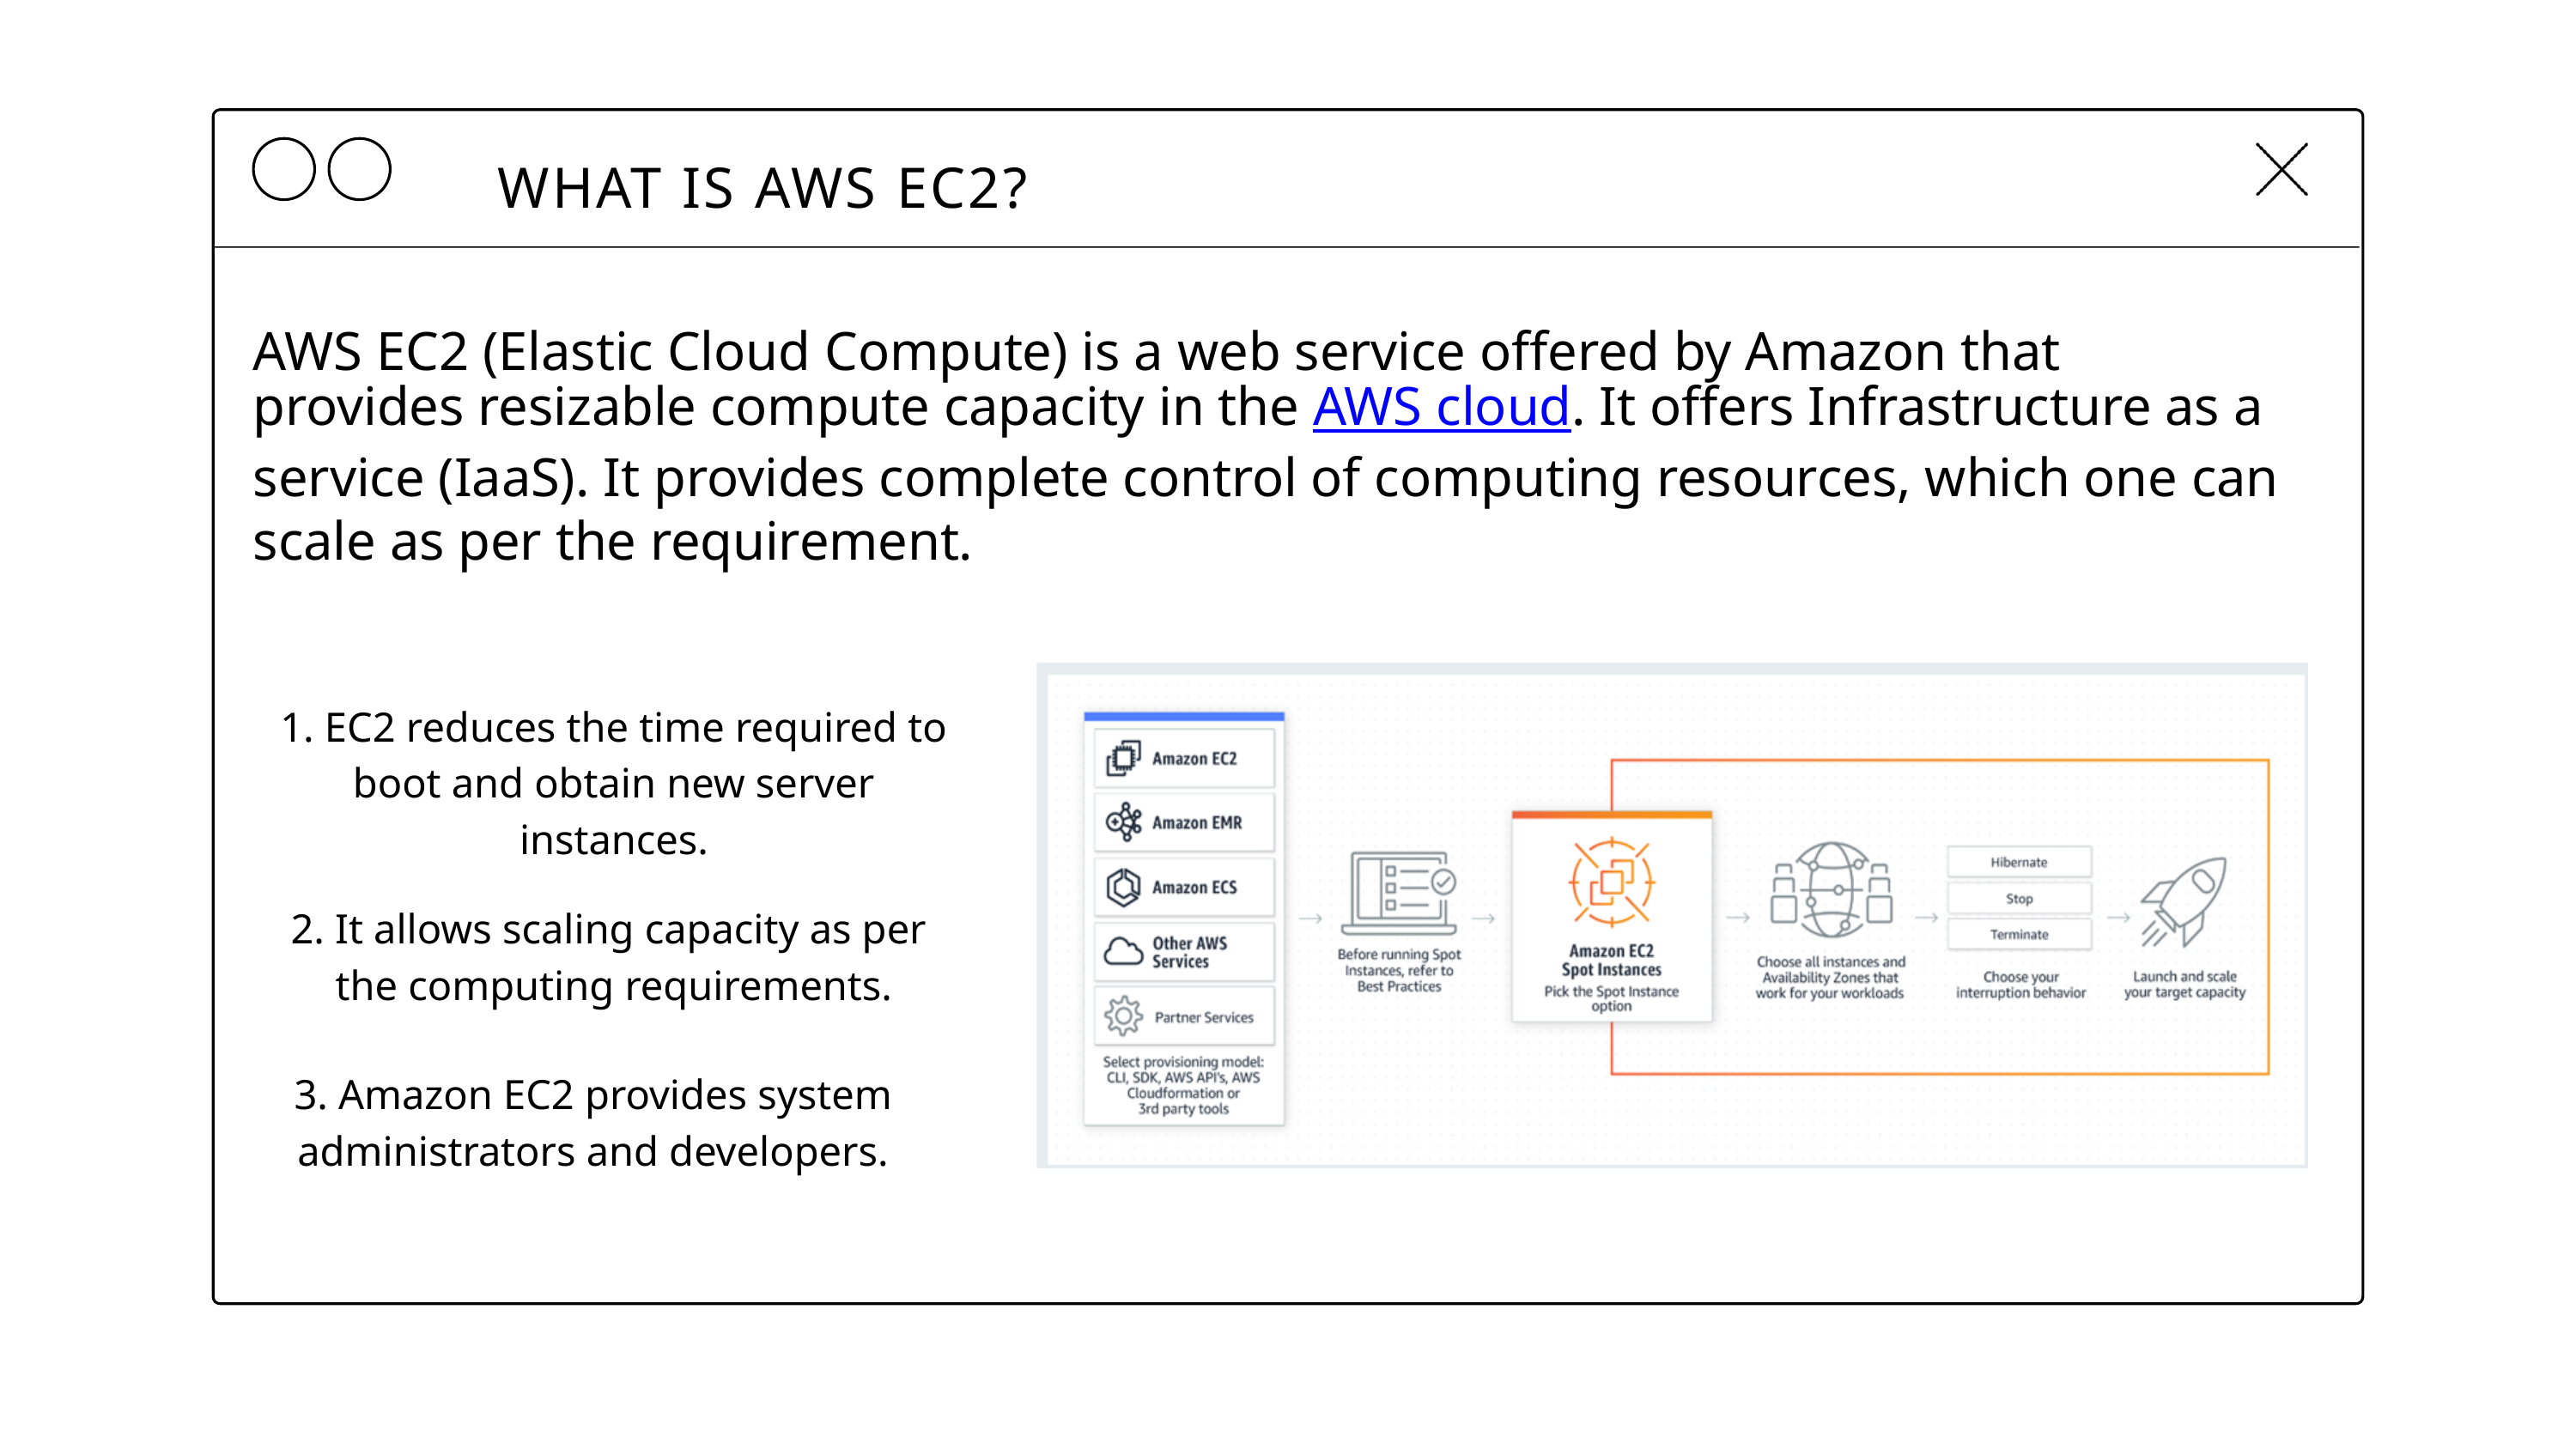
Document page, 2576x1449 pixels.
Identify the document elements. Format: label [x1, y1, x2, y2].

text_box [252, 138, 315, 200]
text_box [214, 697, 972, 1168]
text_box [212, 109, 2364, 1304]
text_box [328, 138, 391, 200]
